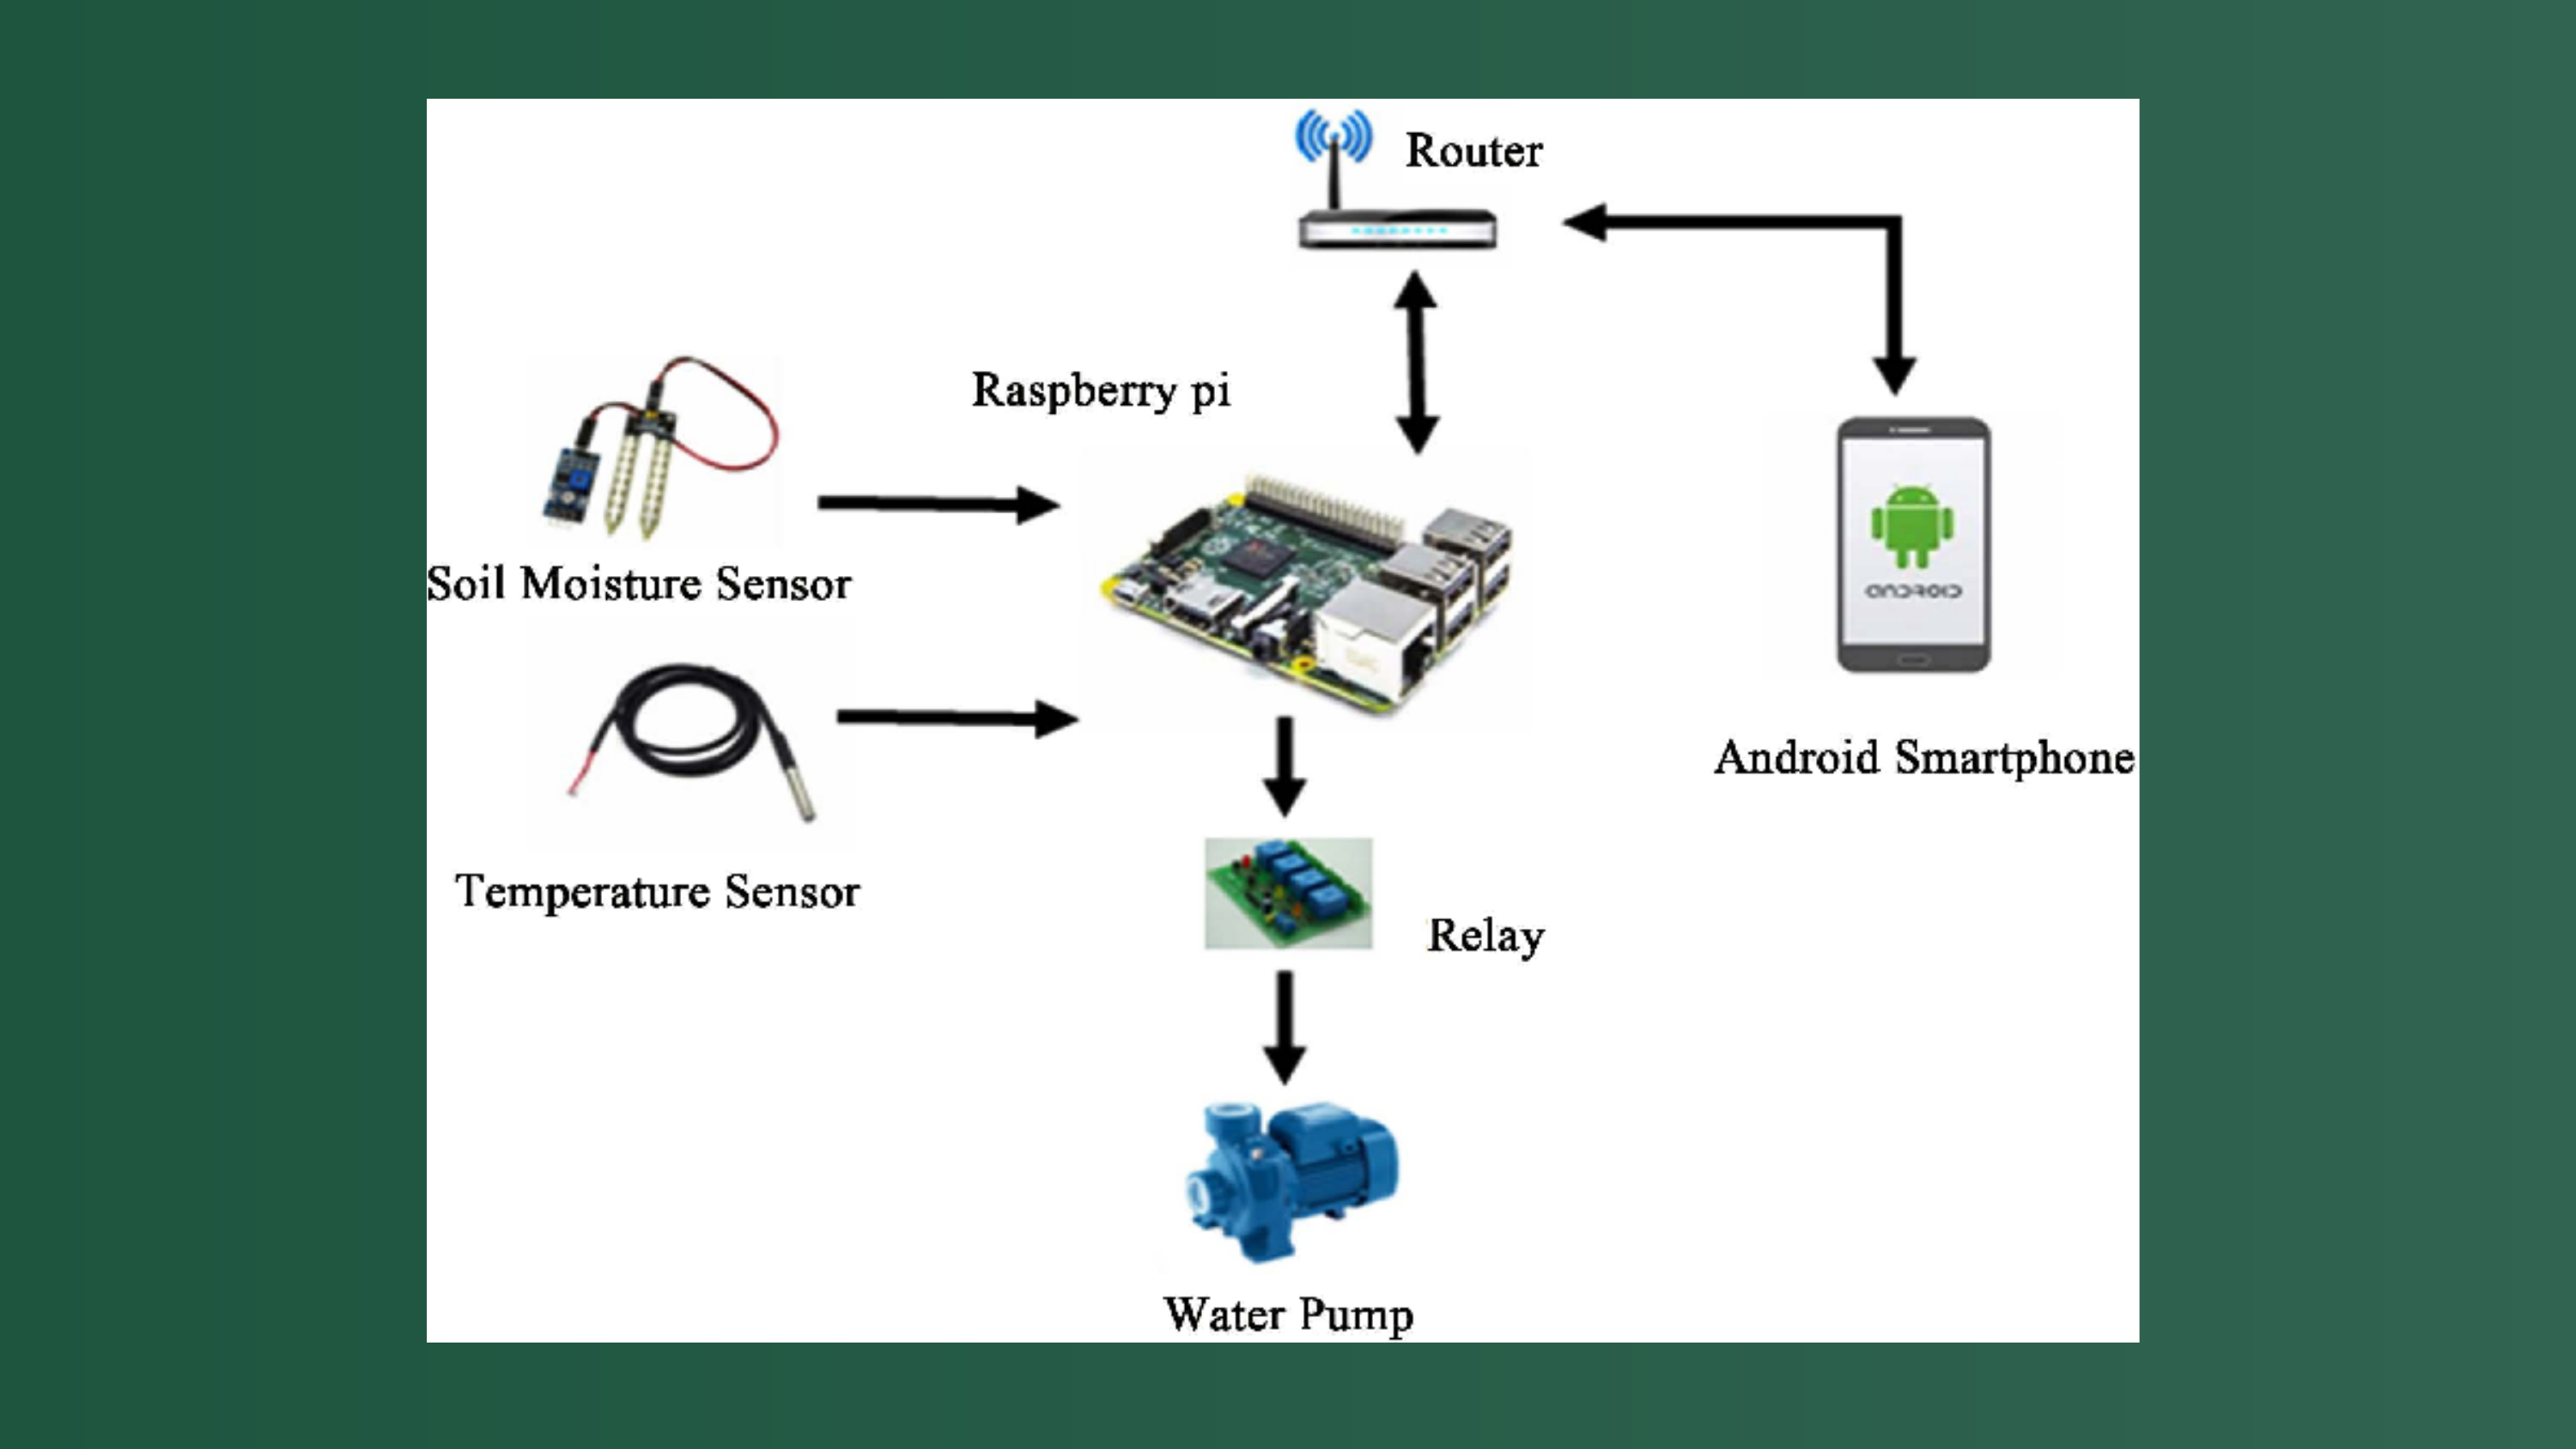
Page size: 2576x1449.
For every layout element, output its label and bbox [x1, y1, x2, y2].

text_box [427, 99, 2140, 1343]
